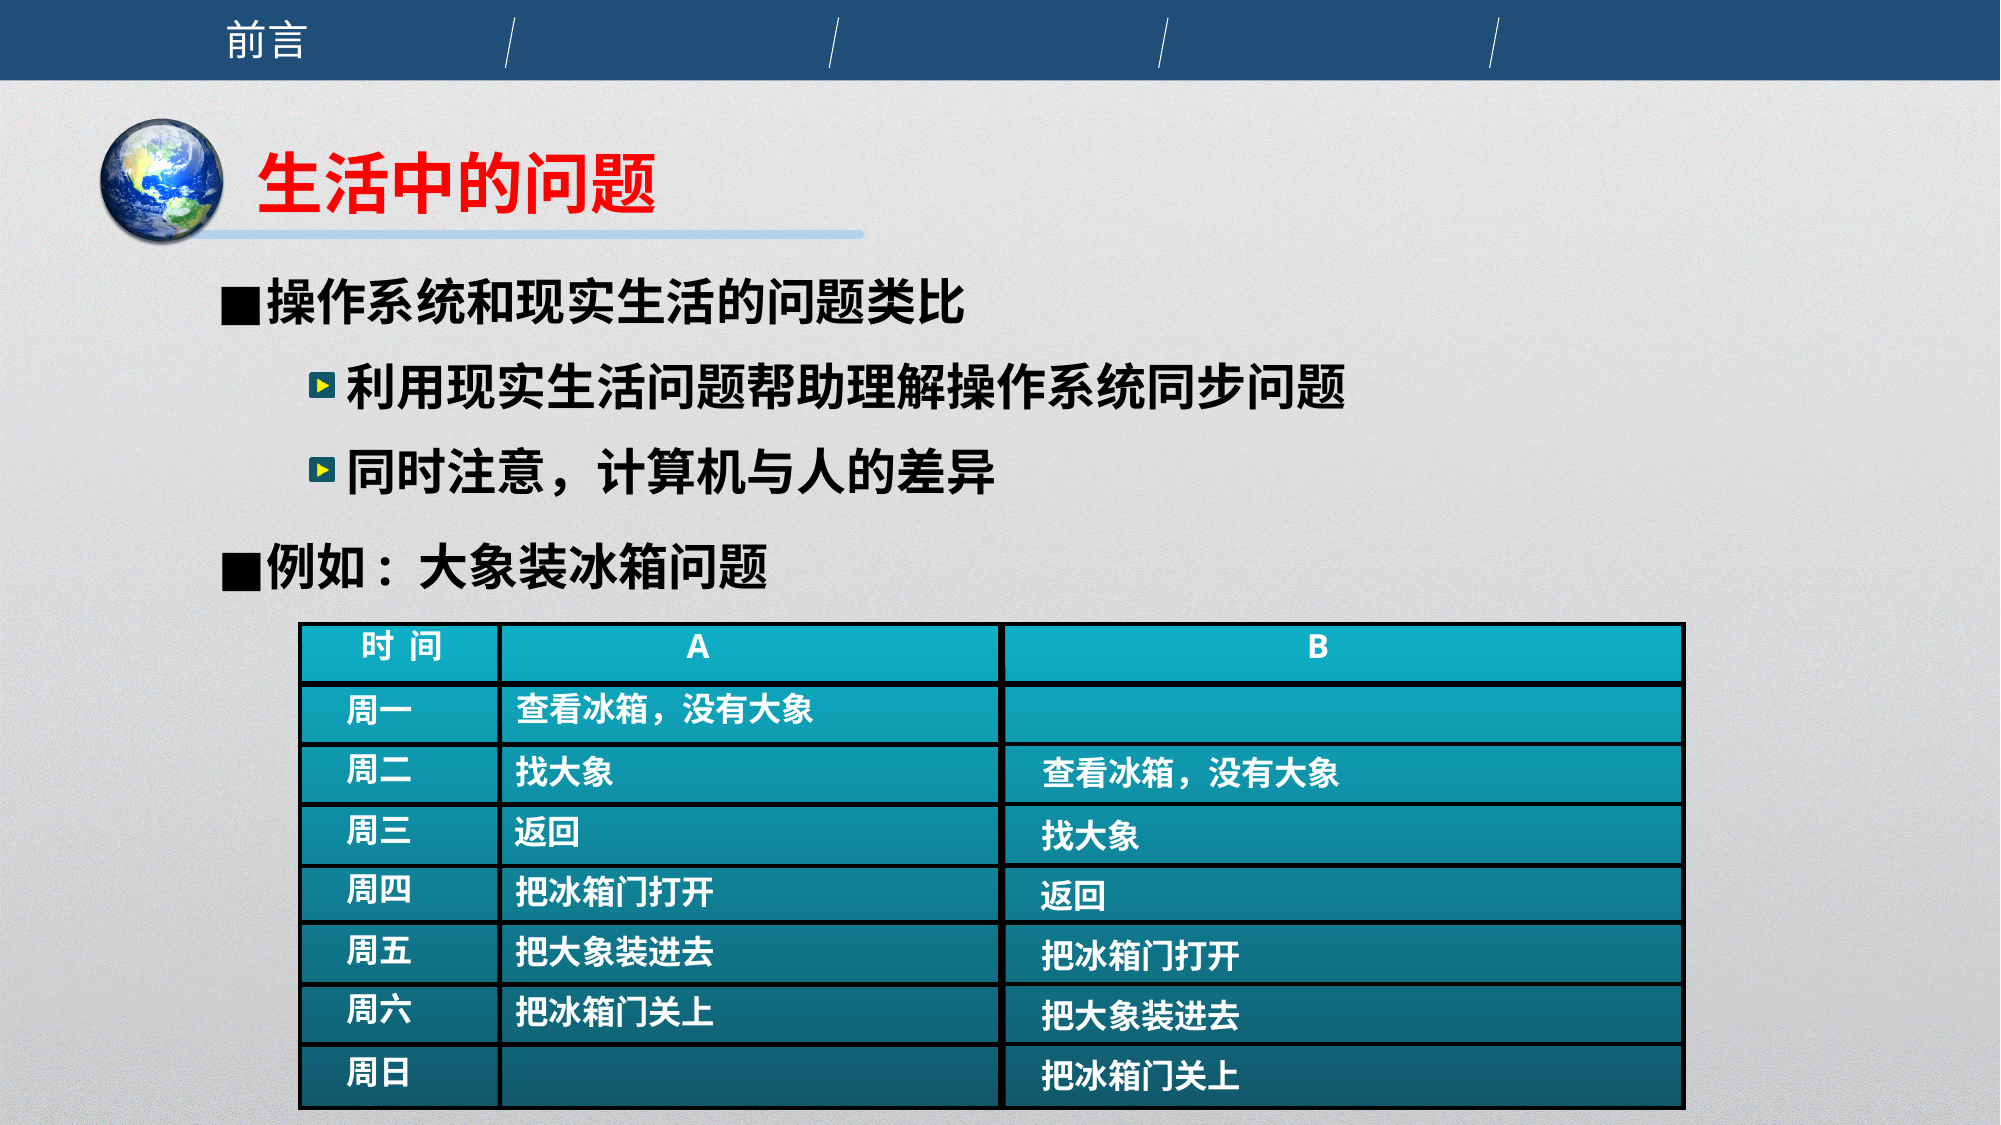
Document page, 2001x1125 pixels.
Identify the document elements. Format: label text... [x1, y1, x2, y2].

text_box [309, 348, 1493, 416]
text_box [1002, 618, 1684, 1108]
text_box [309, 432, 1217, 504]
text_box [202, 262, 1246, 339]
picture [0, 0, 2001, 1125]
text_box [203, 527, 919, 604]
text_box 生活中的问题 [241, 134, 672, 230]
list 前言 [211, 11, 469, 73]
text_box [300, 618, 1000, 1108]
